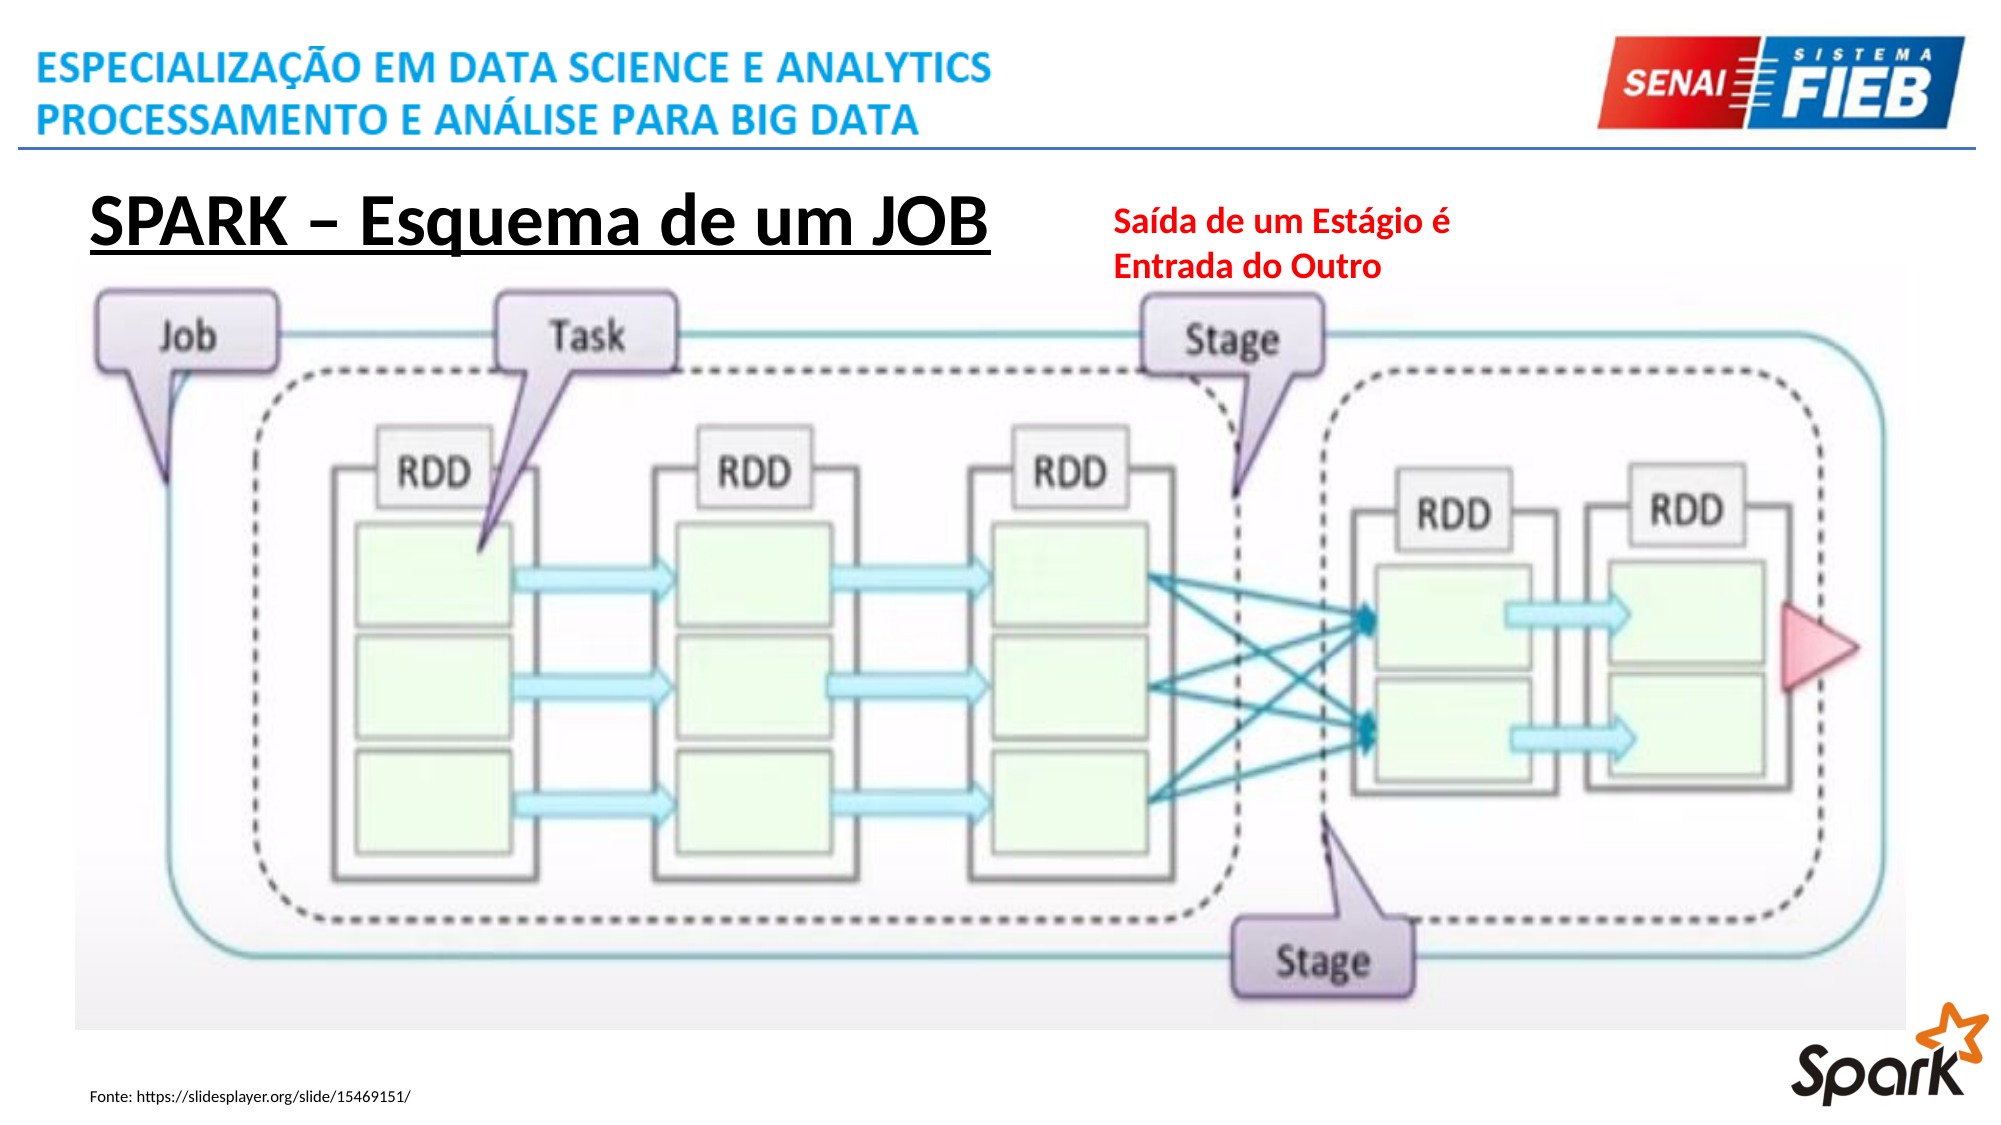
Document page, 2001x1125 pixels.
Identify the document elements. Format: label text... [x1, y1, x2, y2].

picture [74, 264, 1990, 1107]
picture [32, 46, 995, 89]
picture [1587, 13, 1976, 145]
text_box Saída de um Estágio é Entrada do Outro [1098, 188, 1531, 264]
picture [32, 95, 922, 143]
text_box SPARK – Esquema de um JOB [74, 162, 1353, 264]
text_box Fonte: https://slidesplayer.org/slide/15469151/ [74, 1078, 1405, 1114]
